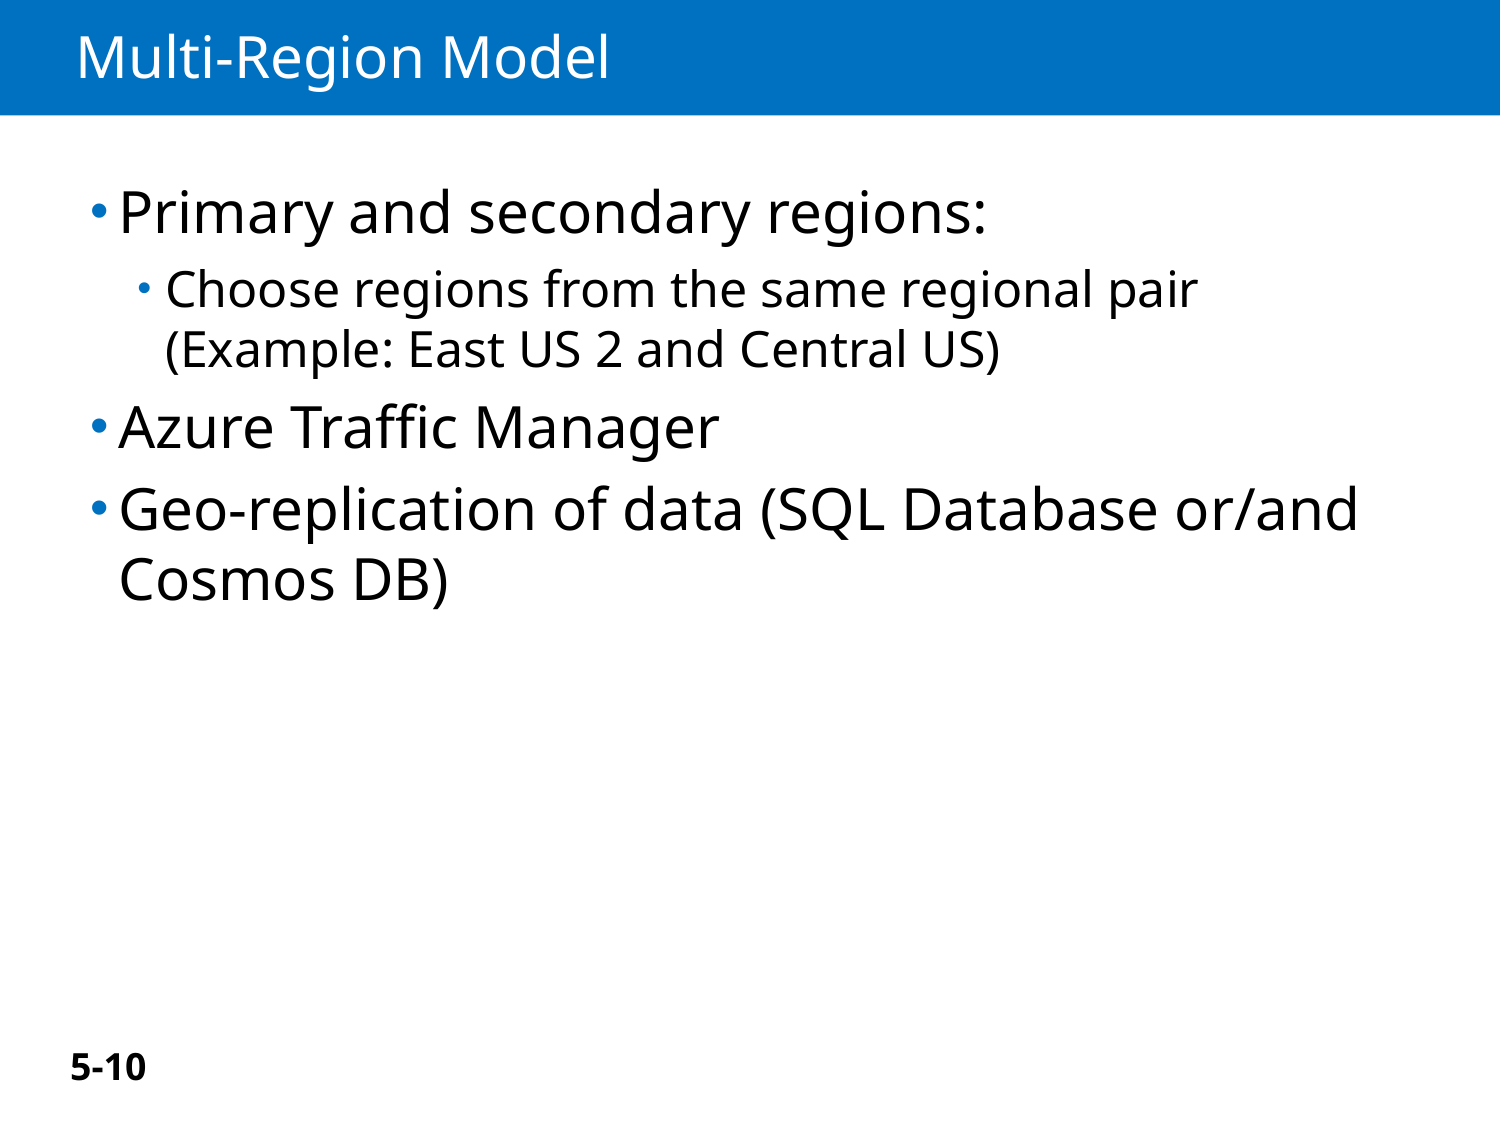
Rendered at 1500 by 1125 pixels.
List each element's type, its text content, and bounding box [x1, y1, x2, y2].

text_box 5-10 [55, 1035, 162, 1095]
text_box Primary and secondary regions: Choose regions from the same regional pair (Example: East US 2 and Central US) Azure Traffic Manager Geo-replication of data (SQL Database or/and Cosmos DB) [75, 167, 1408, 1012]
title Multi-Region Model [75, 0, 1351, 122]
